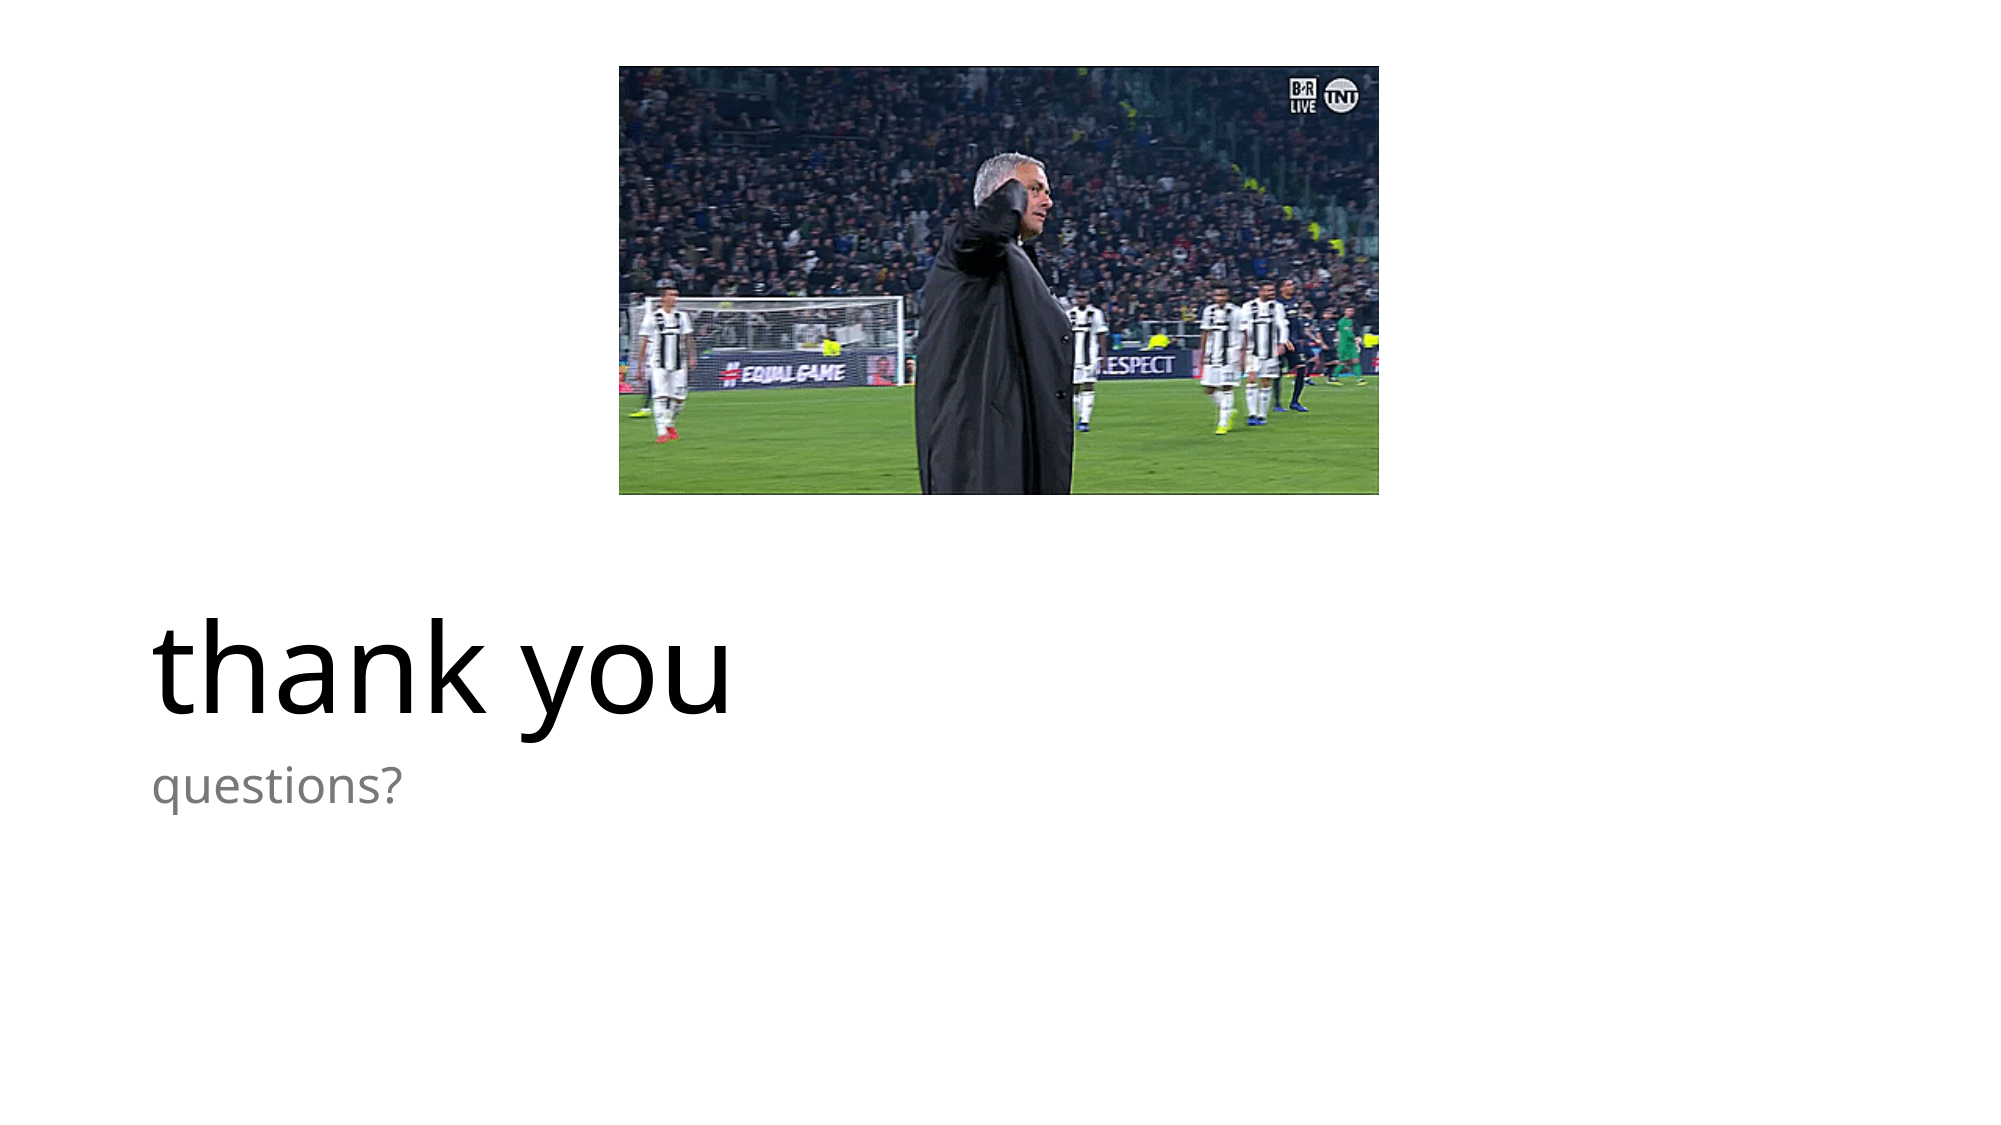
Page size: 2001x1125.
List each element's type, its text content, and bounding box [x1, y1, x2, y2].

picture [618, 65, 1380, 495]
list questions? [136, 752, 1862, 999]
title thank you [136, 280, 1862, 749]
